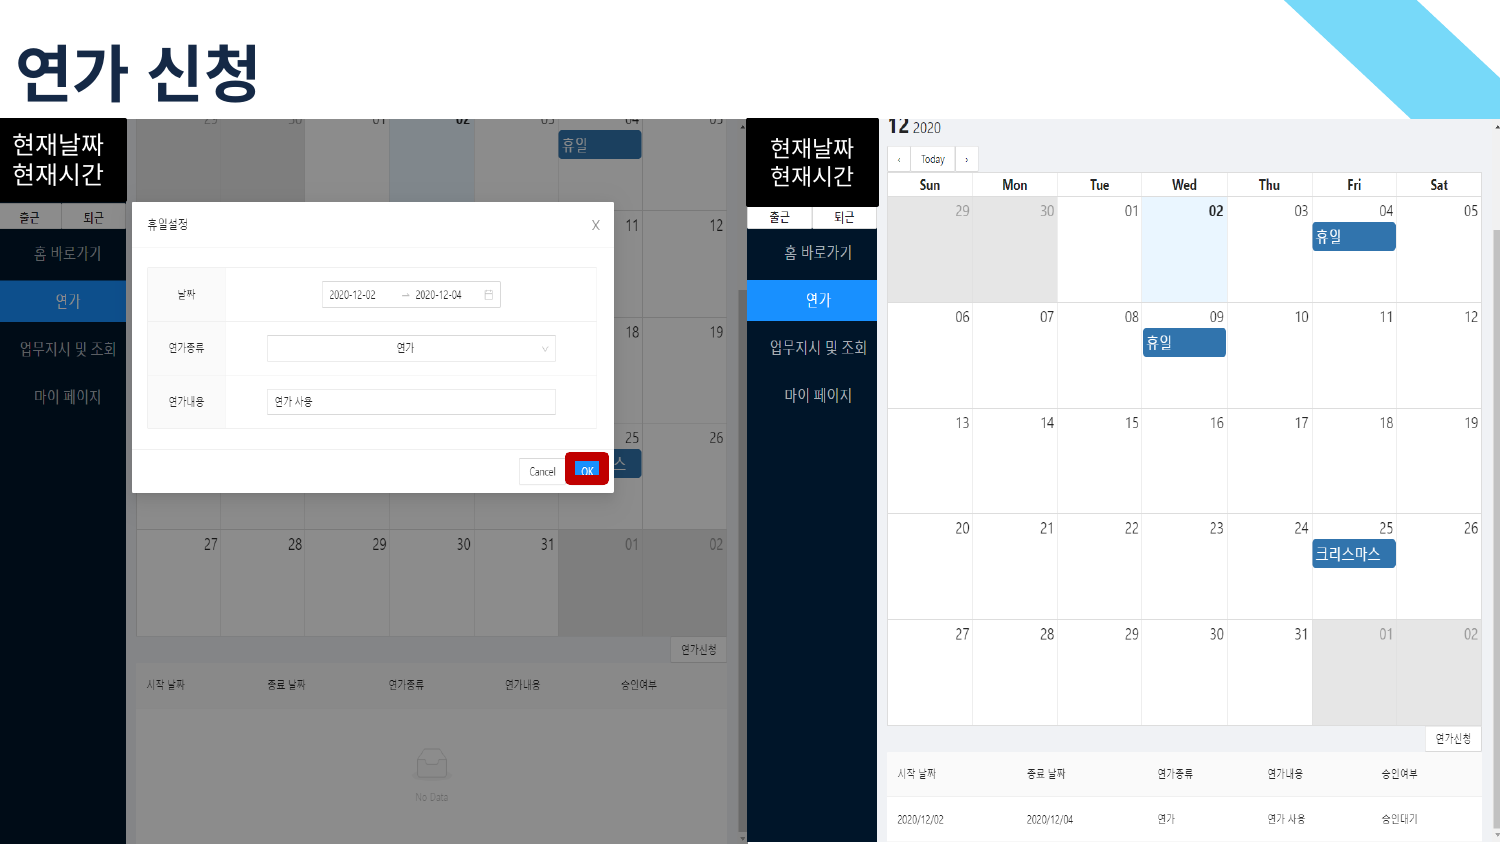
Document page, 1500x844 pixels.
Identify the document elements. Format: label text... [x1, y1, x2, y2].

title 연가 신청 [0, 20, 709, 118]
picture [0, 119, 1500, 844]
